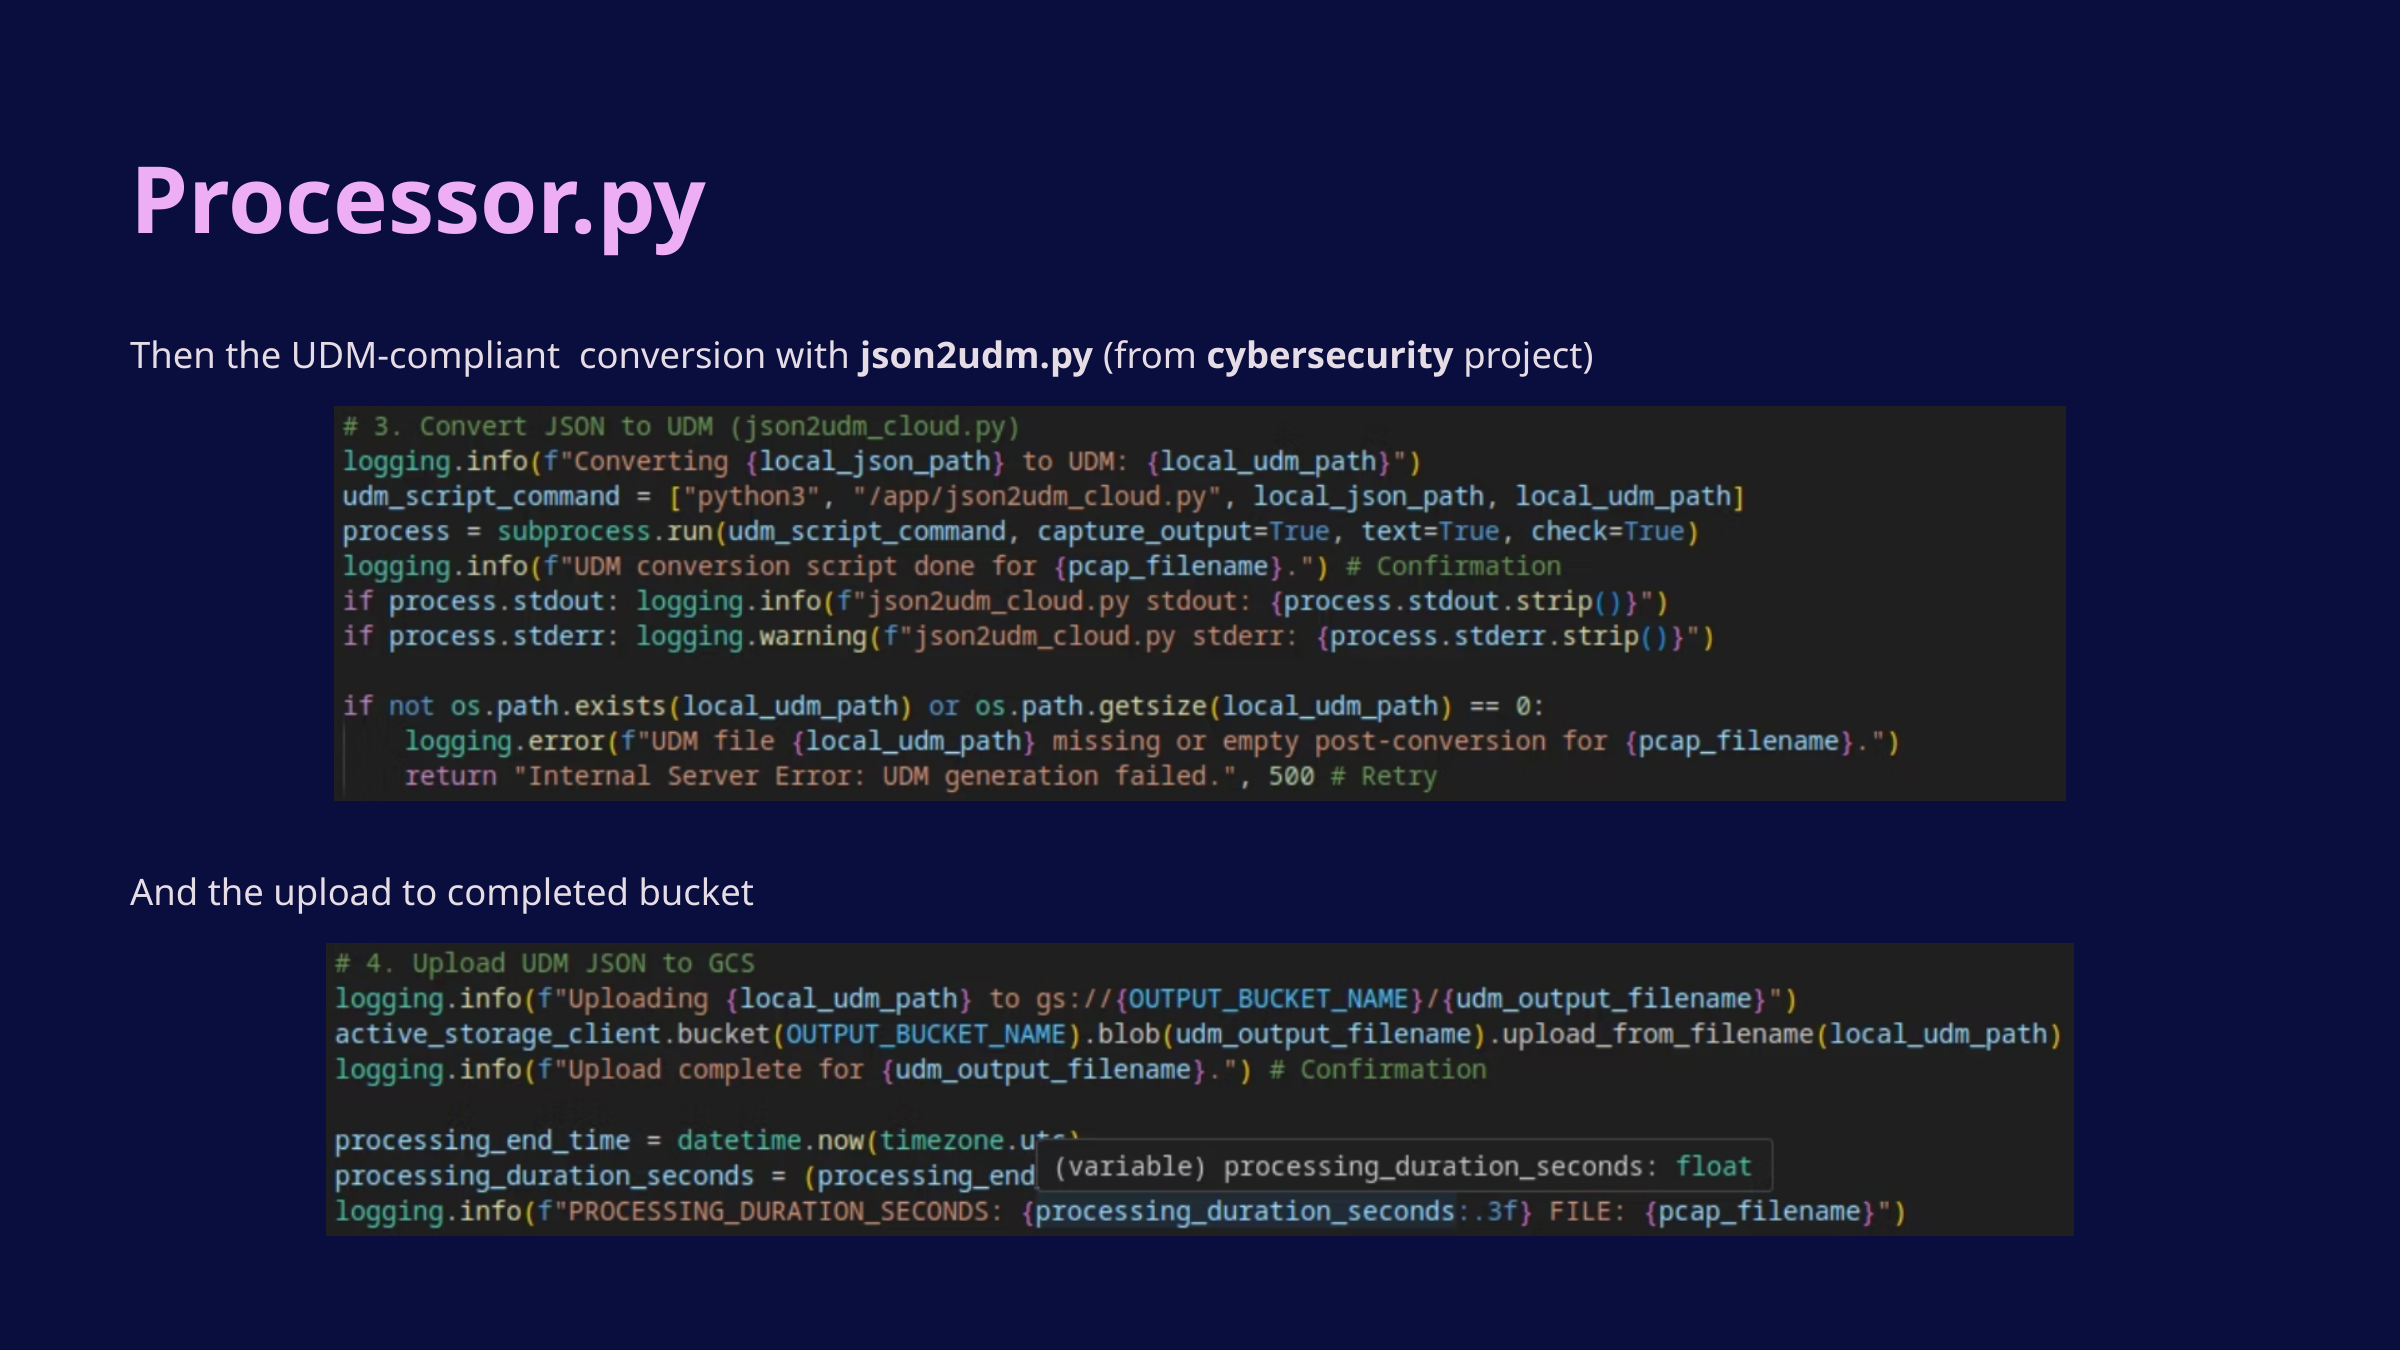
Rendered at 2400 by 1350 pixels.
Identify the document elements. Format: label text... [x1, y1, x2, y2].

picture [334, 406, 2066, 801]
text_box Processor.py [130, 114, 1061, 231]
text_box Then the UDM-compliant conversion with json2udm.py (from cybersecurity project) [130, 305, 2270, 365]
picture [325, 943, 2074, 1236]
text_box And the upload to completed bucket [130, 842, 2270, 902]
